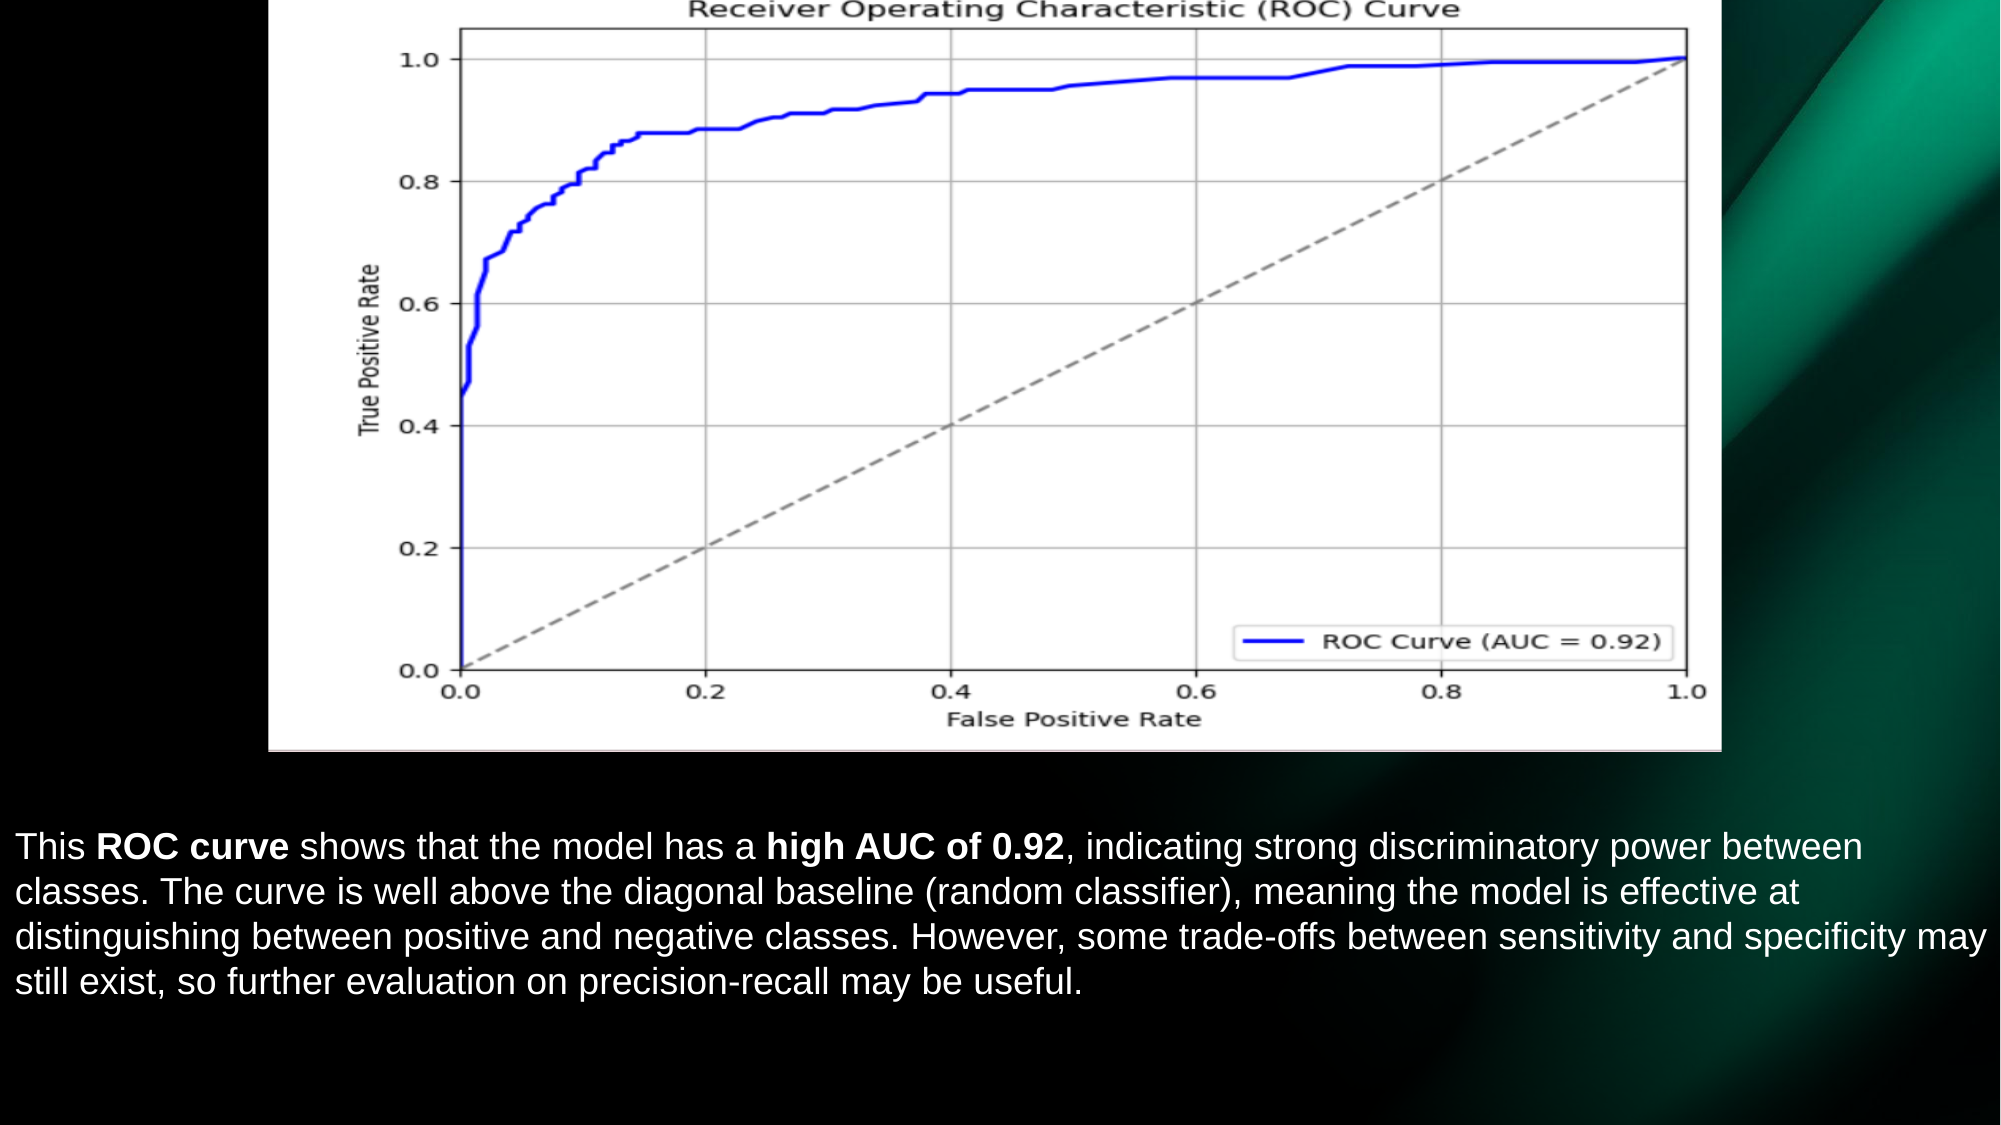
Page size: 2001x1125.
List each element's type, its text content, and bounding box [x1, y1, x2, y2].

text_box This ROC curve shows that the model has a high AUC of 0.92, indicating strong discriminatory power between classes. The curve is well above the diagonal baseline (random classifier), meaning the model is effective at distinguishing between positive and negative classes. However, some trade-offs between sensitivity and specificity may still exist, so further evaluation on precision-recall may be useful. [0, 814, 2000, 1010]
picture [0, 0, 2001, 1125]
